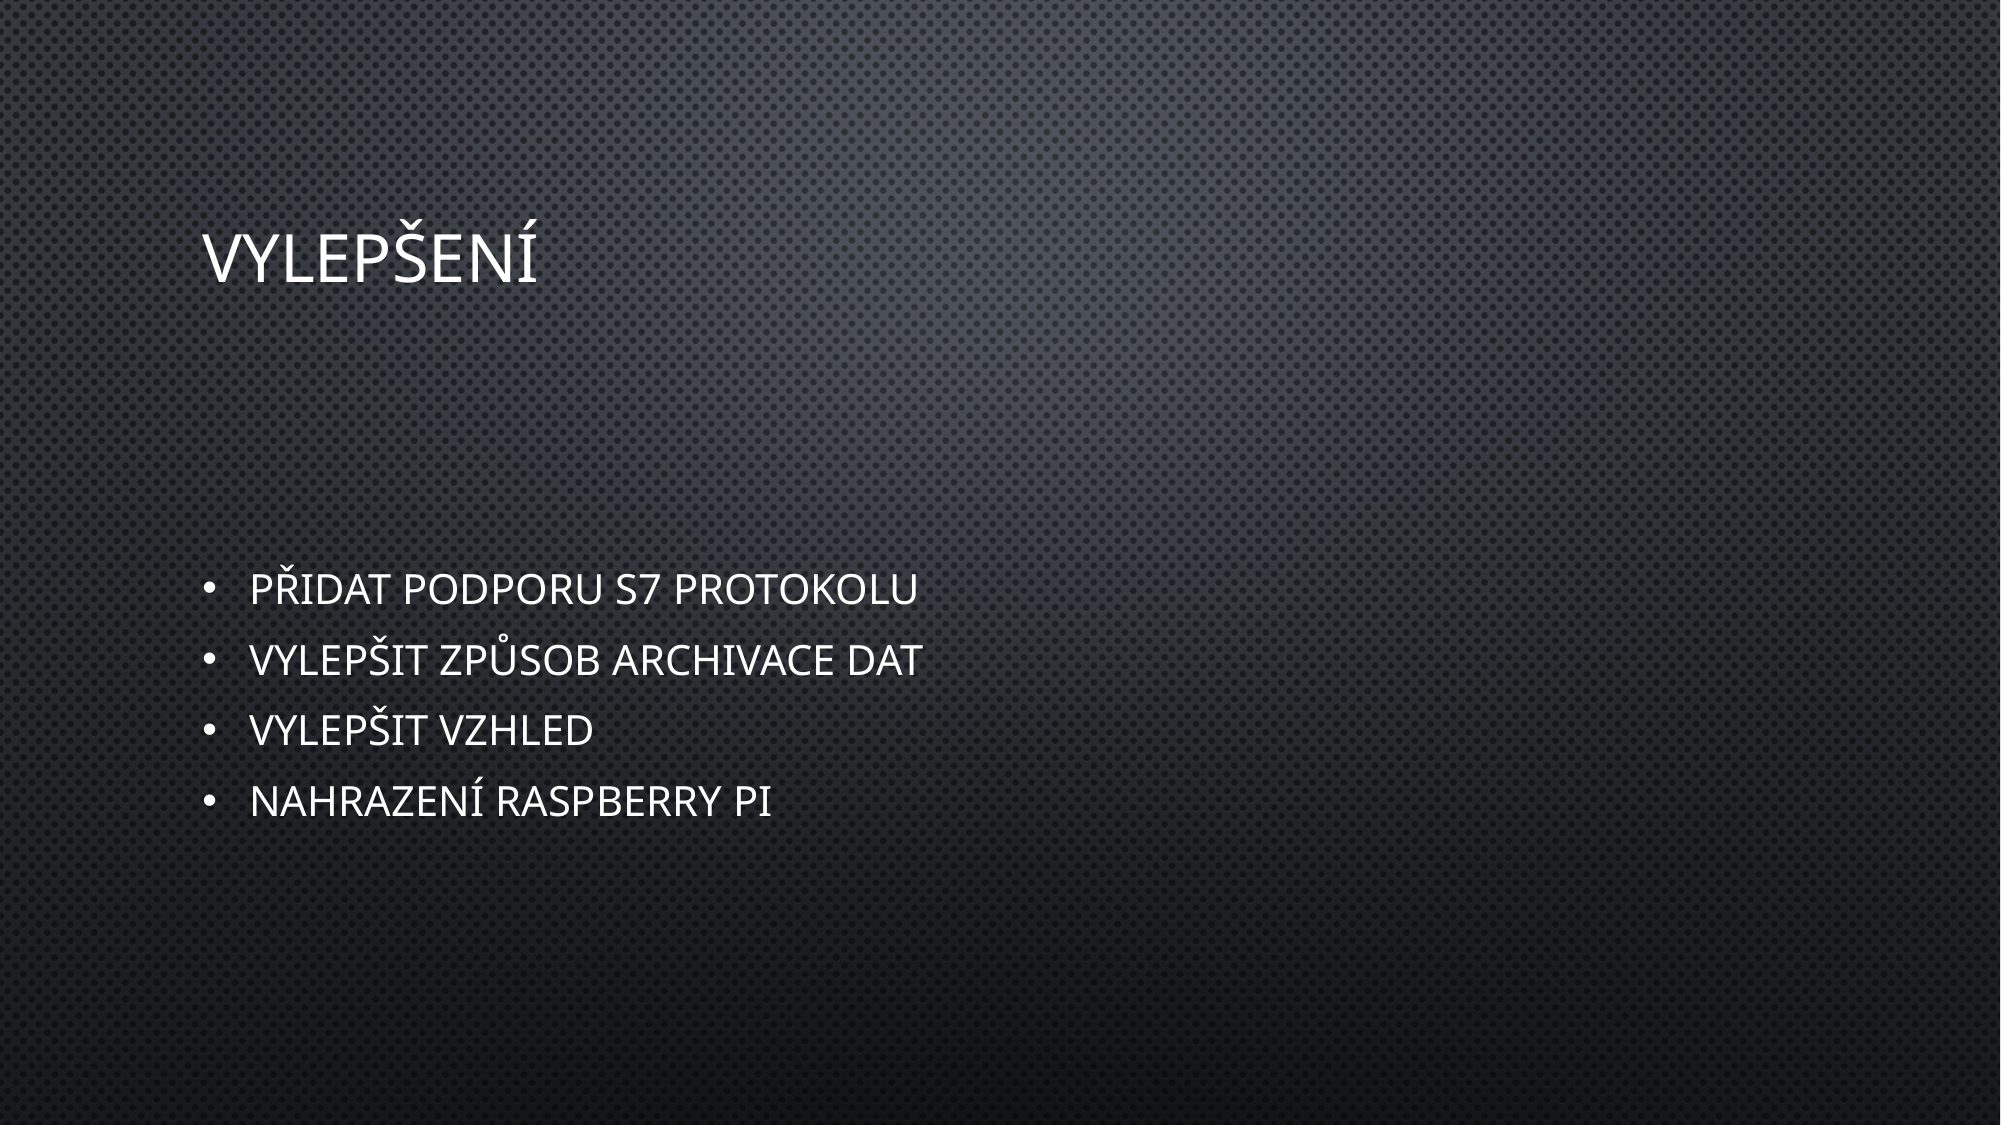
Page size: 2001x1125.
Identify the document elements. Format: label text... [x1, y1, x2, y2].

list Přidat podporu S7 protokolu Vylepšit způsob archivace dat Vylepšit vzhled Nahrazení raspberry pi [187, 437, 1129, 950]
title Vylepšení [187, 99, 1813, 413]
